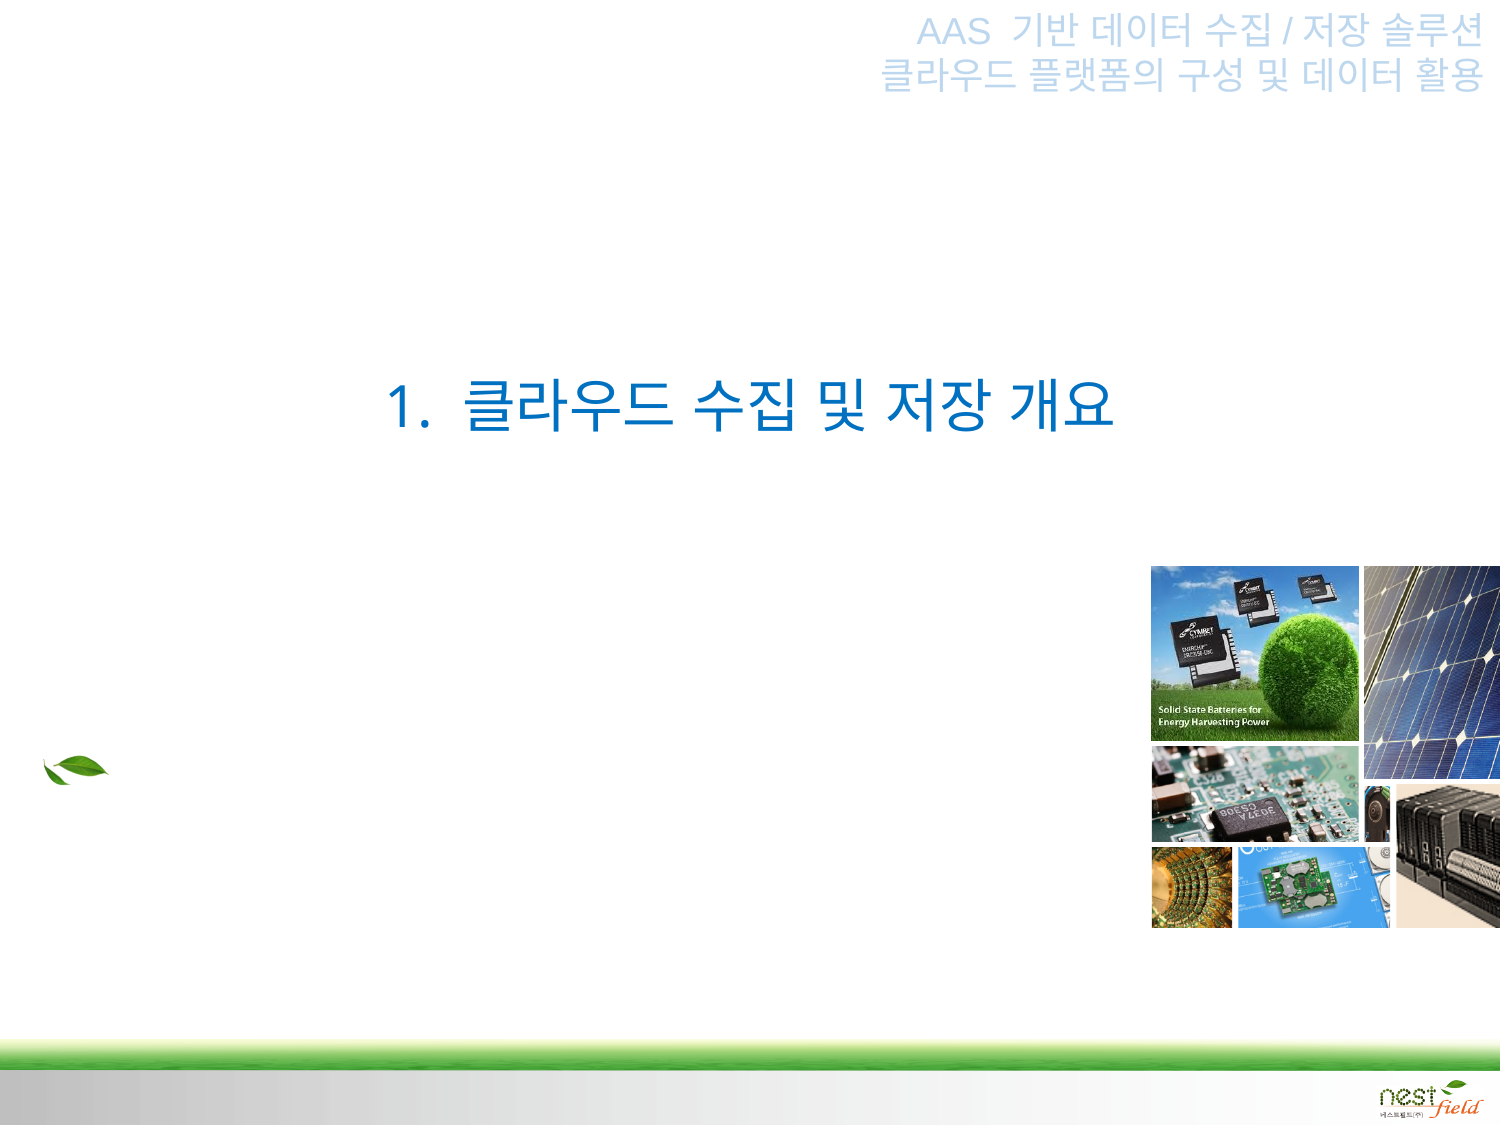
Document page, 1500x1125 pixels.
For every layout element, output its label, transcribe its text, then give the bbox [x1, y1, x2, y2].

text_box AAS 기반 데이터 수집/저장 솔루션 클라우드 플랫폼의 구성 및 데이터 활용 [0, 0, 1500, 102]
picture [1151, 746, 1359, 842]
picture [0, 1039, 1500, 1070]
picture [1364, 566, 1500, 779]
picture [1364, 786, 1391, 842]
picture [1151, 566, 1359, 741]
picture [1238, 847, 1391, 928]
picture [1151, 847, 1233, 928]
picture [1376, 1076, 1484, 1118]
picture [30, 735, 115, 810]
title 1. 클라우드 수집 및 저장 개요 [0, 361, 1500, 449]
